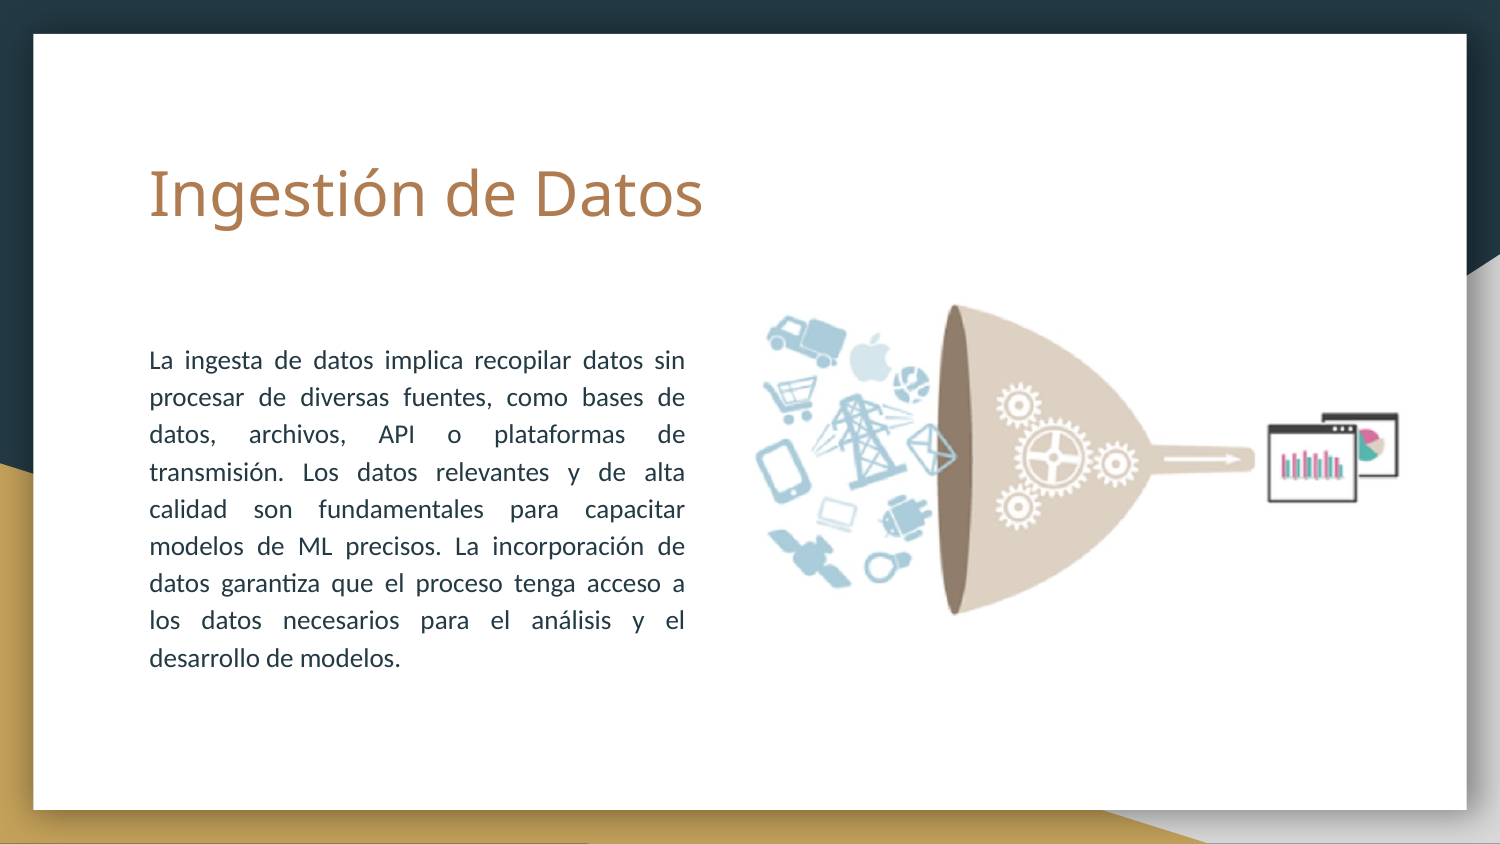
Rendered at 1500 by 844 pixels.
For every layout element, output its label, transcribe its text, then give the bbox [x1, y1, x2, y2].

title Ingestión de Datos [134, 138, 1366, 296]
picture [700, 256, 1451, 670]
list La ingesta de datos implica recopilar datos sin procesar de diversas fuentes, como bases de datos, archivos, API o plataformas de transmisión. Los datos relevantes y de alta calidad son fundamentales para capacitar modelos de ML precisos. La incorporación de datos garantiza que el proceso tenga acceso a los datos necesarios para el análisis y el desarrollo de modelos. [134, 322, 701, 729]
